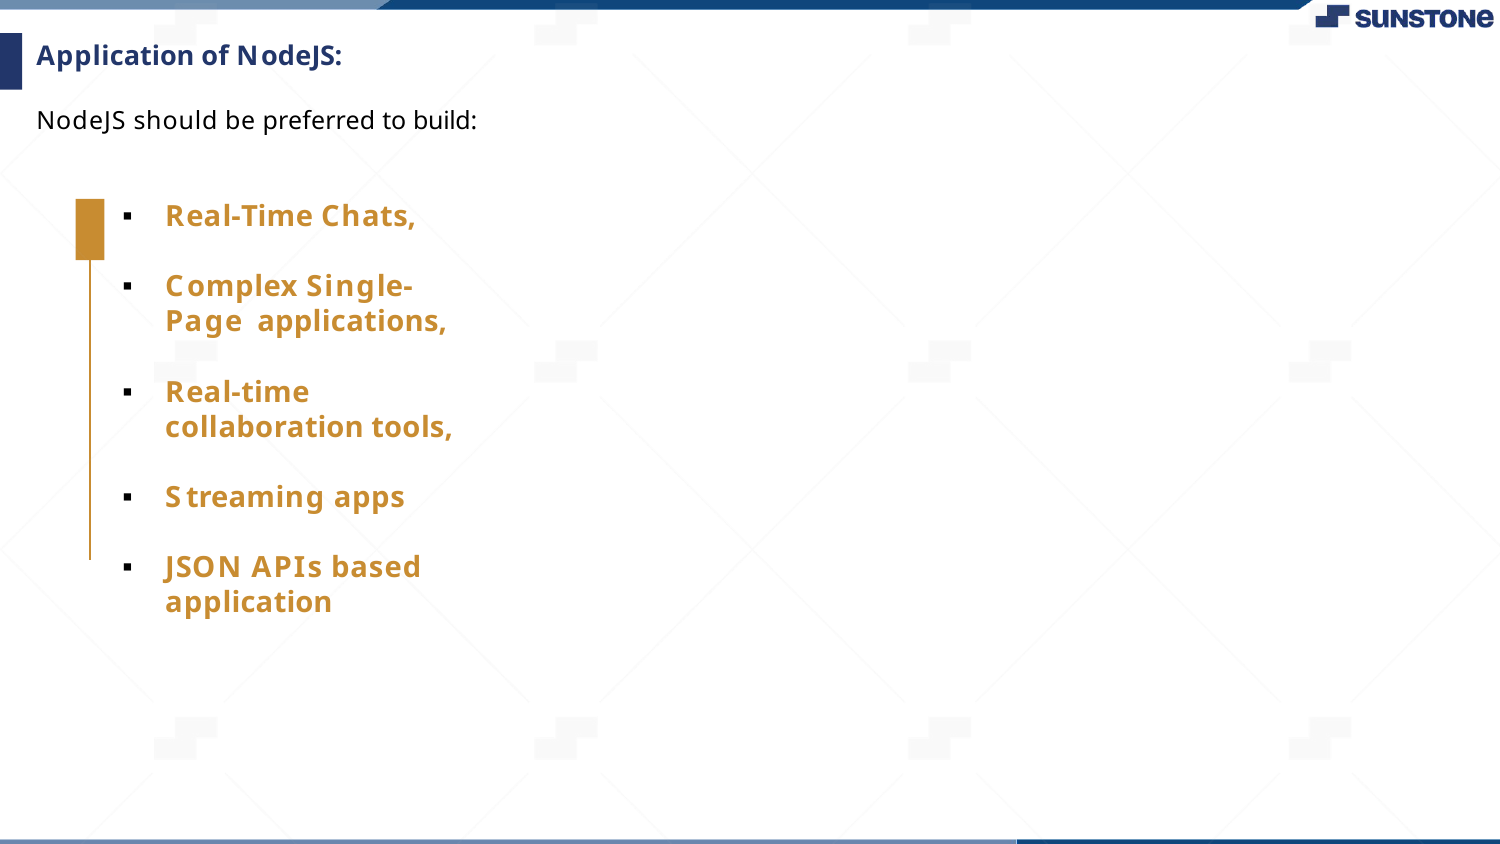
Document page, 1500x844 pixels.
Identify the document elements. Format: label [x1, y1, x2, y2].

text_box [0, 0, 1500, 844]
